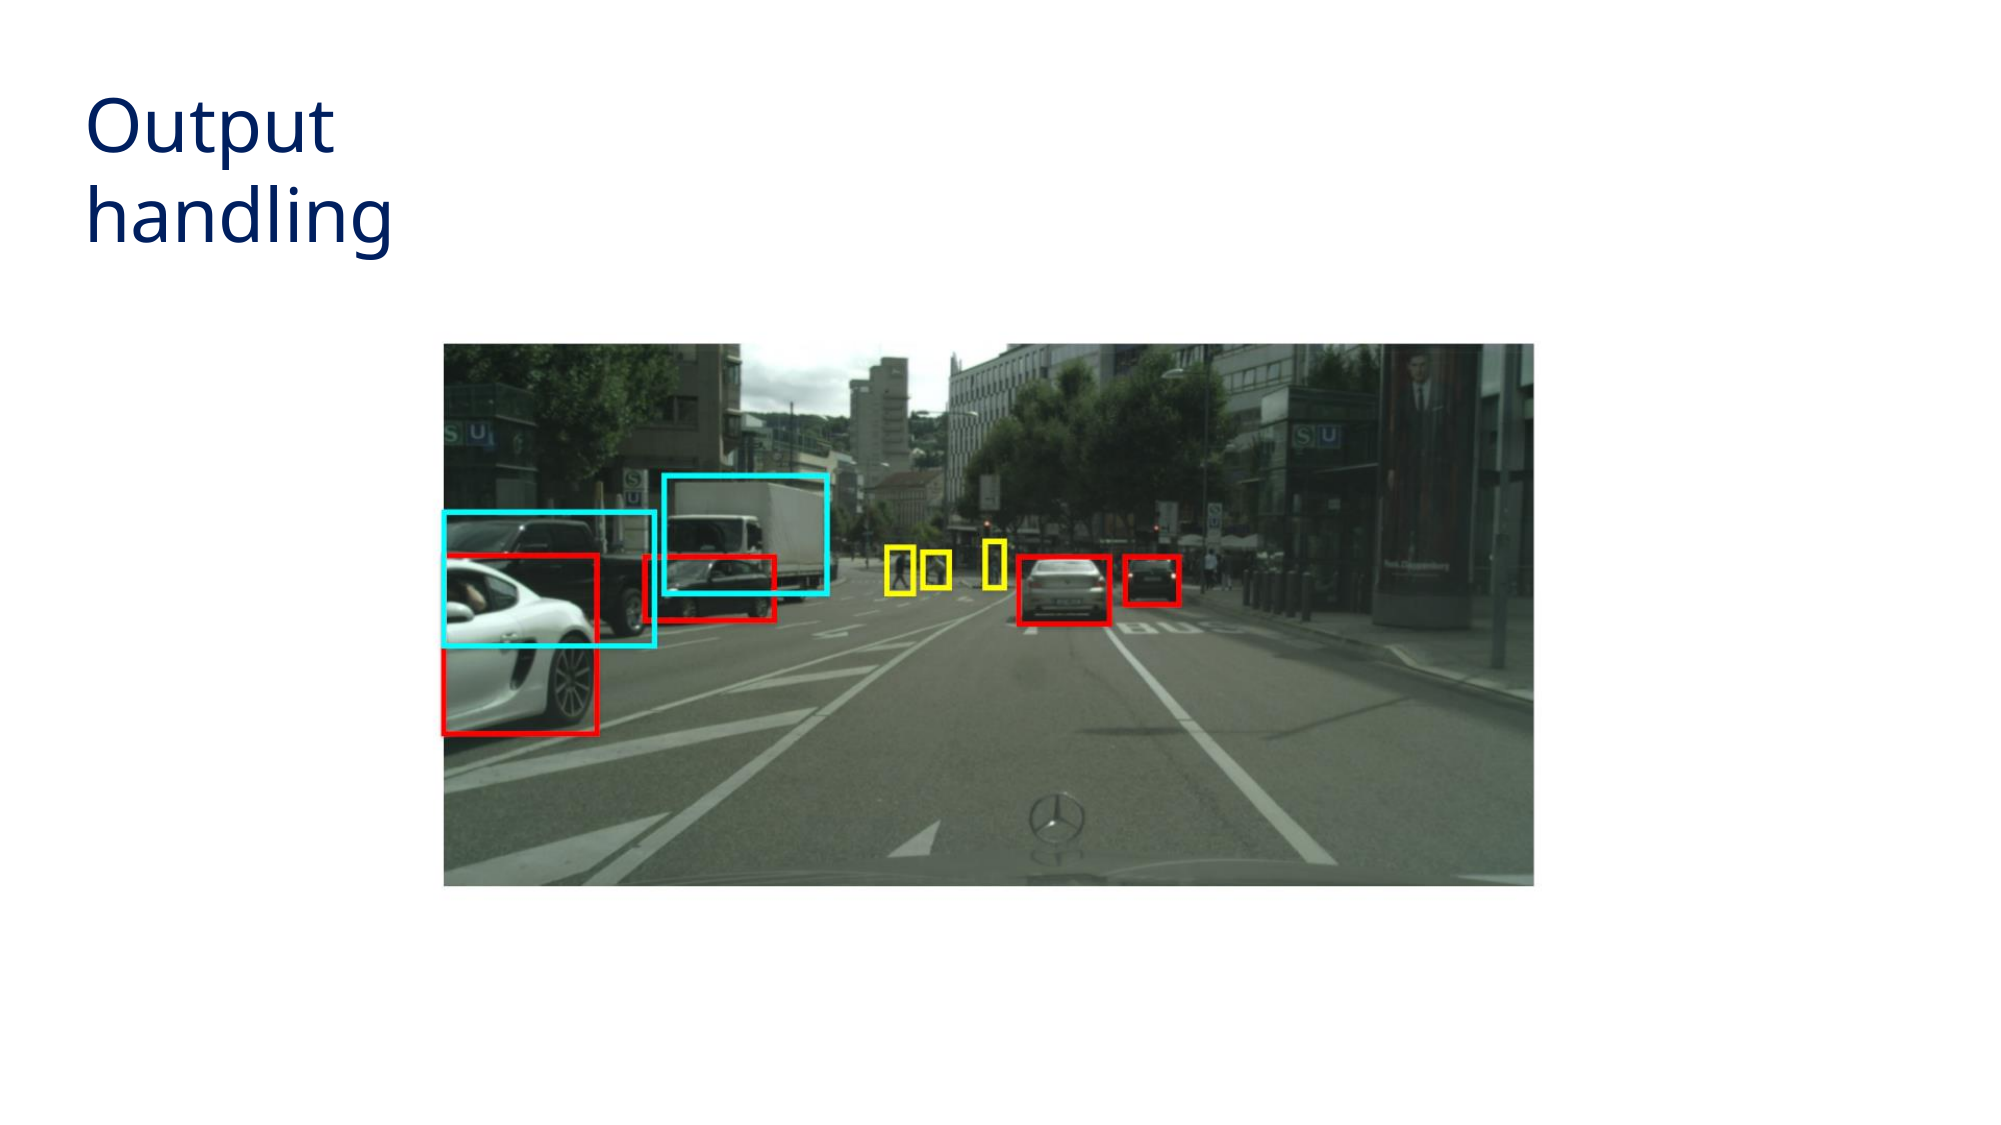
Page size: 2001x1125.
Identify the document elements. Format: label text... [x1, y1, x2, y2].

text_box [0, 0, 2000, 1125]
text_box Output handling [84, 76, 641, 258]
